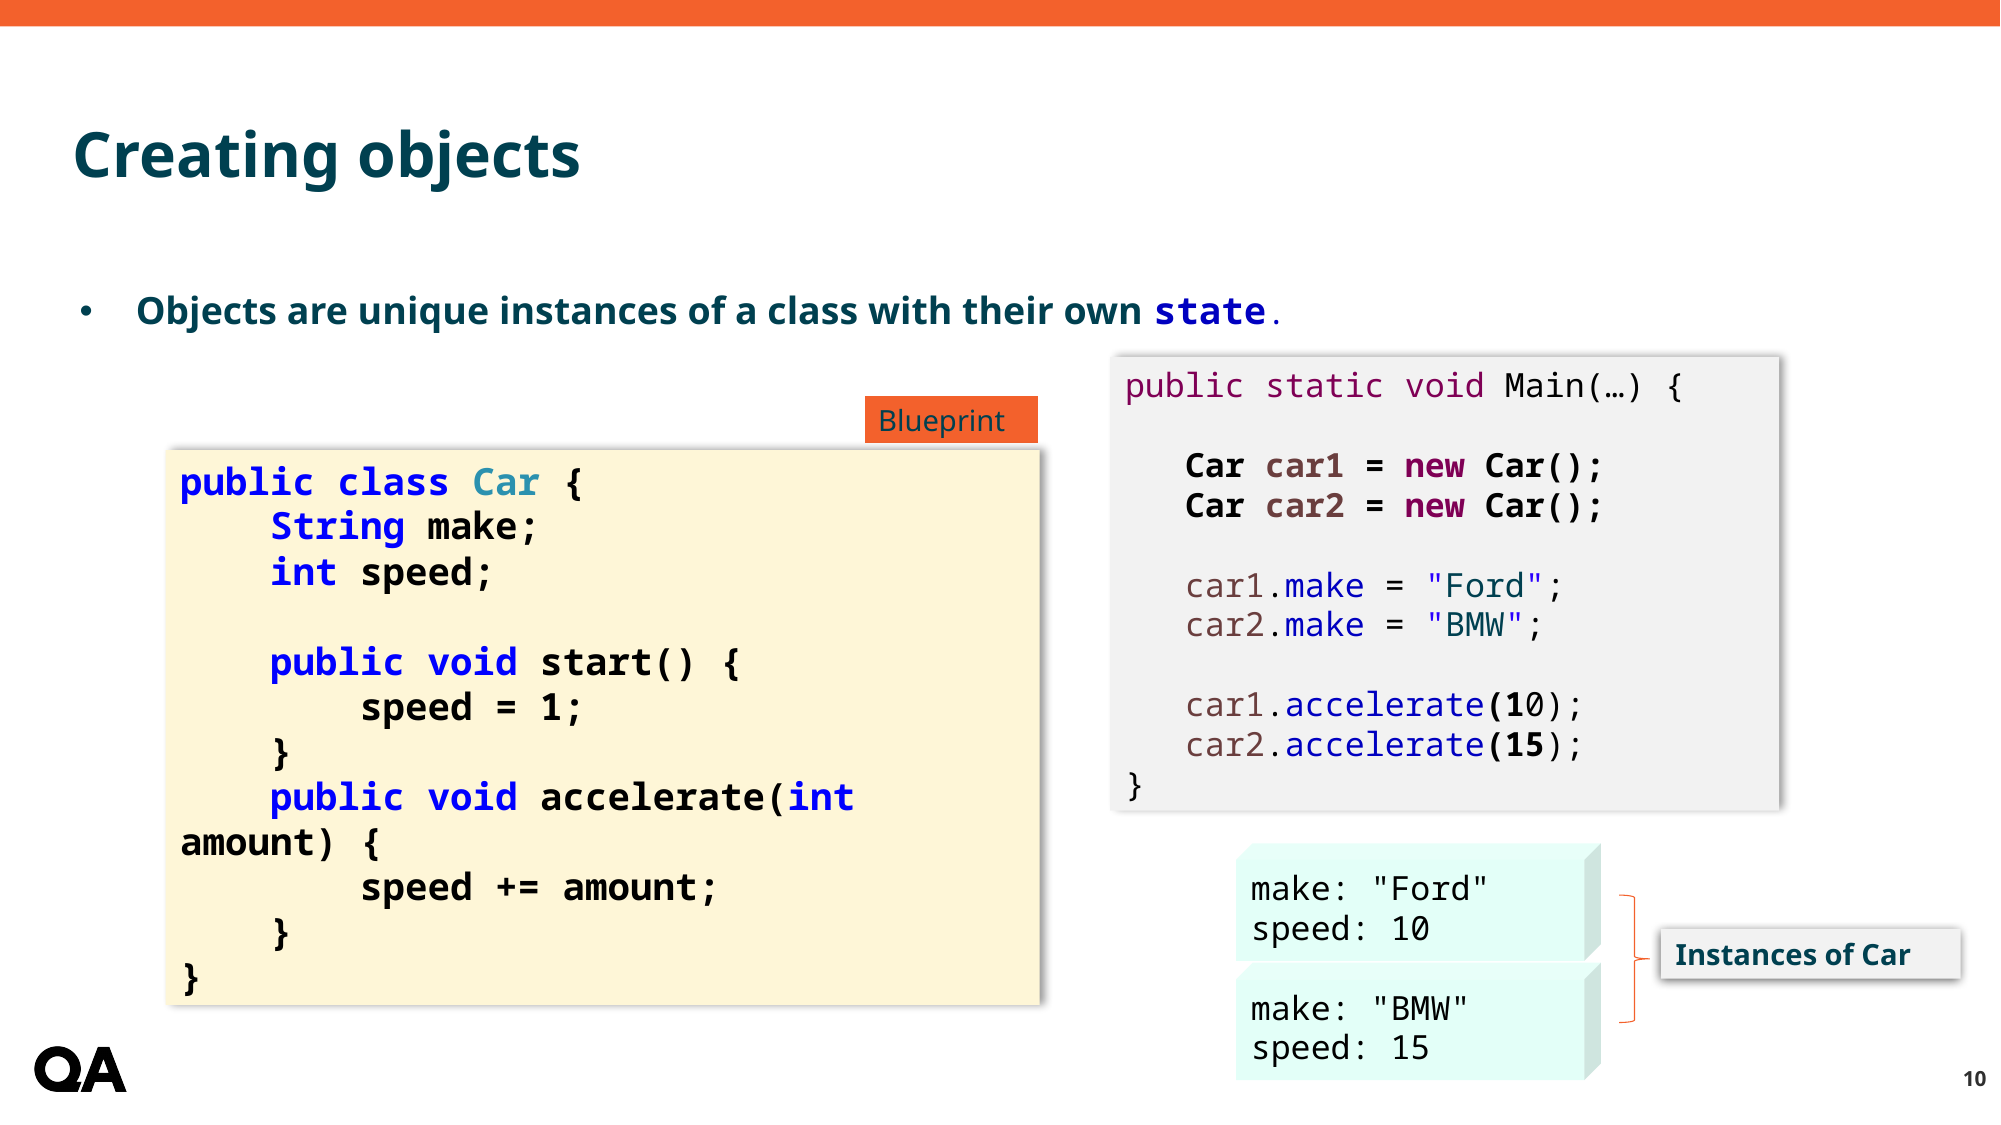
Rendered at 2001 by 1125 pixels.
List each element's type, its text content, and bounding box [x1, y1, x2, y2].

text_box public class Car { String make; int speed; public void start() { speed = 1; } public void accelerate(int amount) { speed += amount; } } [165, 450, 1040, 1005]
text_box public static void Main(…) { Car car1 = new Car(); Car car2 = new Car(); car1.make = "Ford"; car2.make = "BMW"; car1.accelerate(10); car2.accelerate(15); } [1418, 356, 1780, 812]
text_box Instances of Car [1660, 928, 1961, 979]
title Creating objects [72, 82, 1928, 223]
picture [25, 1037, 137, 1101]
text_box Blueprint [862, 393, 1041, 443]
slide_number 10 [1536, 1049, 1987, 1110]
text_box make: "Ford" speed: 10 [1236, 843, 1601, 961]
text_box make: "BMW" speed: 15 [1236, 962, 1601, 1081]
text_box [1619, 894, 1650, 1024]
text_box Objects are unique instances of a class with their own state. [64, 284, 1418, 1098]
